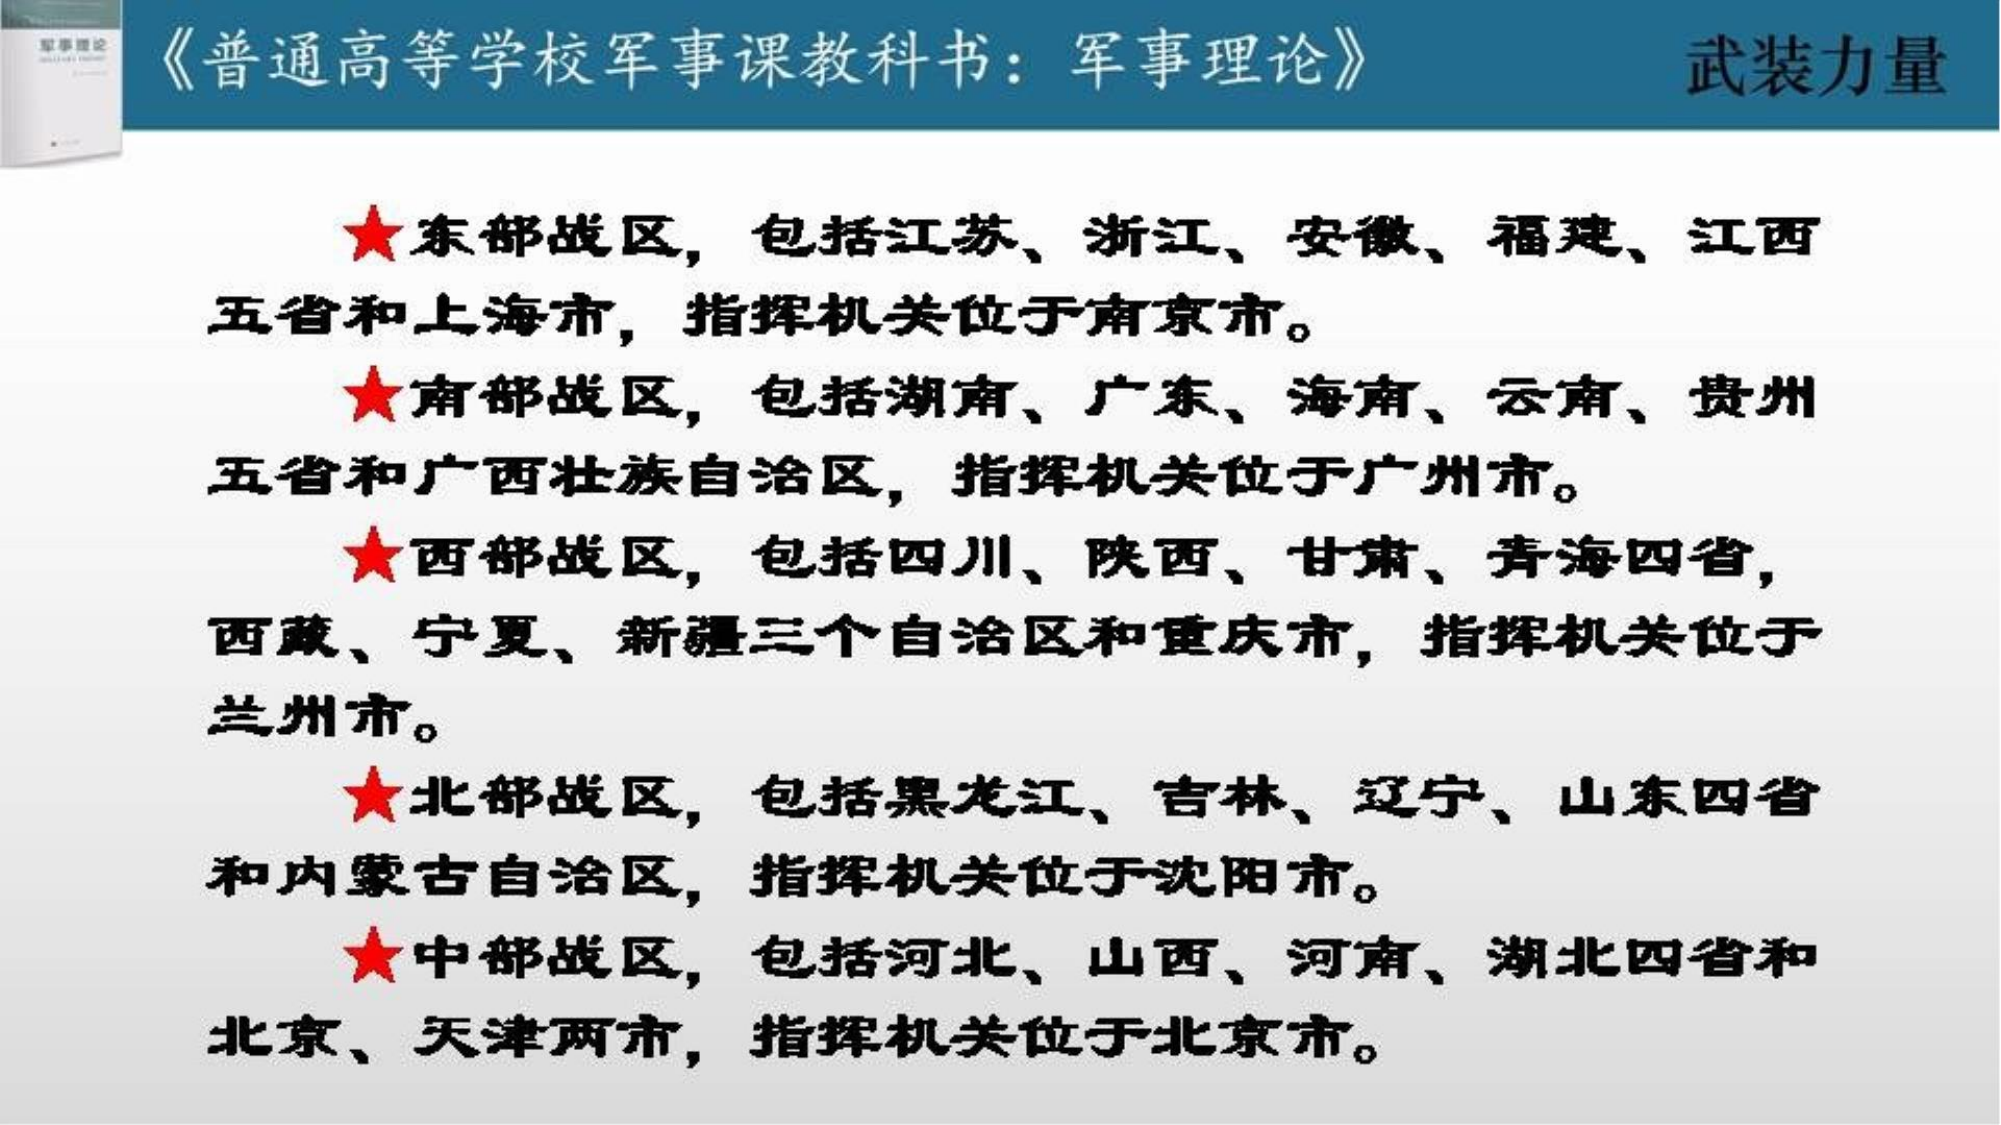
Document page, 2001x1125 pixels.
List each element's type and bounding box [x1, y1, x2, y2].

text_box [0, 0, 2000, 1125]
